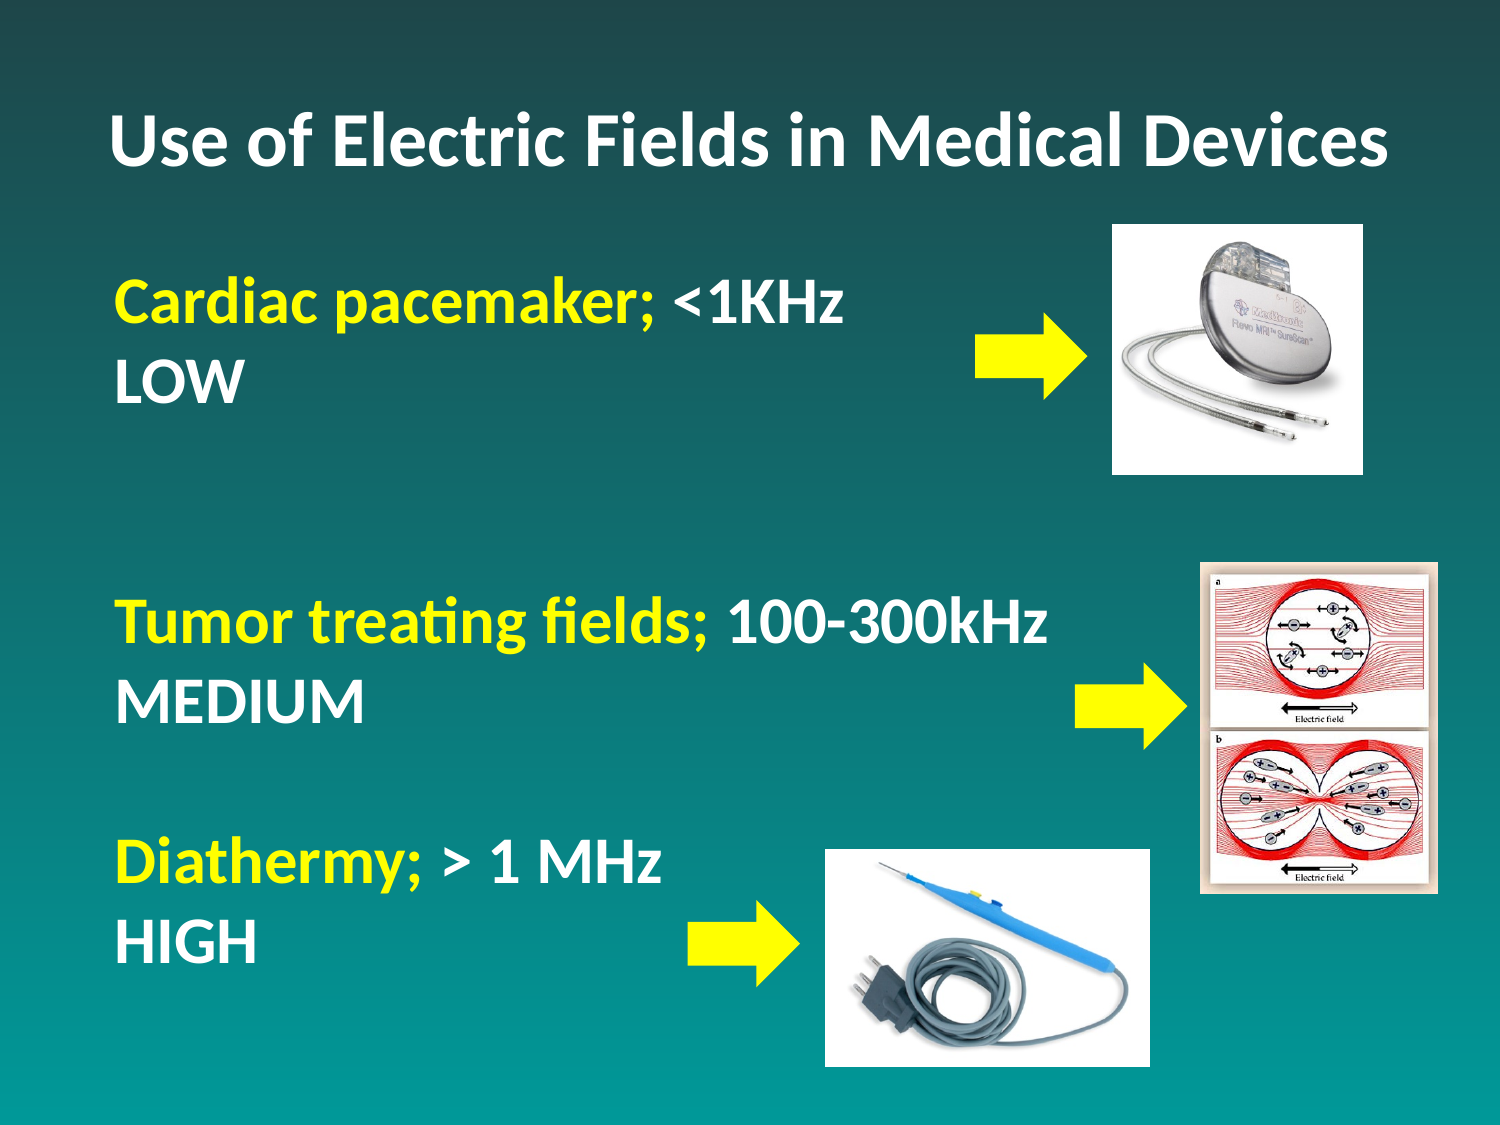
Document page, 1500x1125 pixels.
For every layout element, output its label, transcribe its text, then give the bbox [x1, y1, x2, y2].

picture [1199, 562, 1438, 894]
picture [824, 849, 1151, 1067]
text_box [685, 898, 803, 990]
text_box Use of Electric Fields in Medical Devices [0, 79, 1500, 190]
picture [1112, 224, 1363, 476]
text_box Cardiac pacemaker; <1KHz LOW Tumor treating fields; 100-300kHz MEDIUM Diathermy; > 1 MHz HIGH [99, 249, 1388, 985]
text_box [1072, 660, 1190, 752]
text_box [972, 310, 1090, 402]
